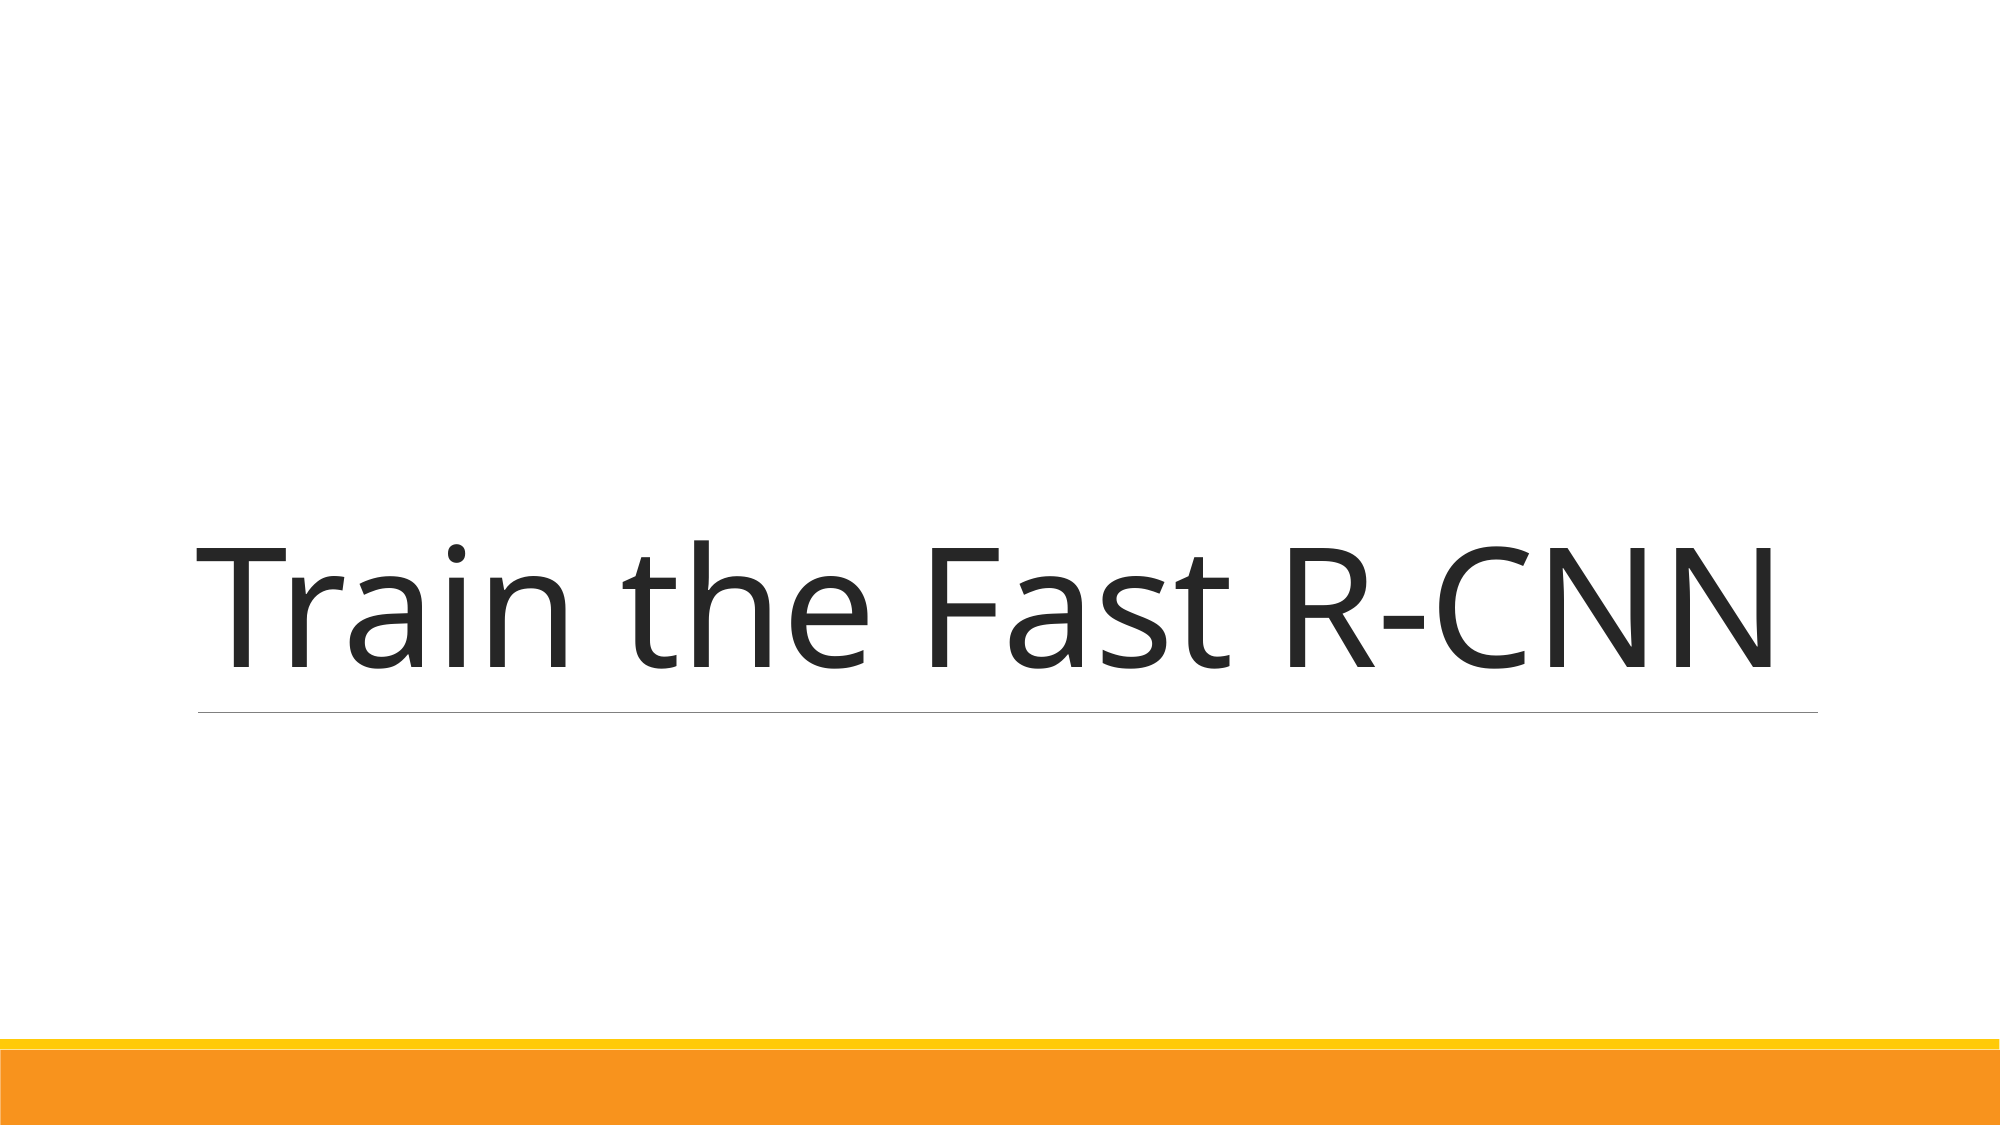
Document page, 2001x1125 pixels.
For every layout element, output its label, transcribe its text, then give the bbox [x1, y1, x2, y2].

title Train the Fast R-CNN [180, 124, 1830, 710]
